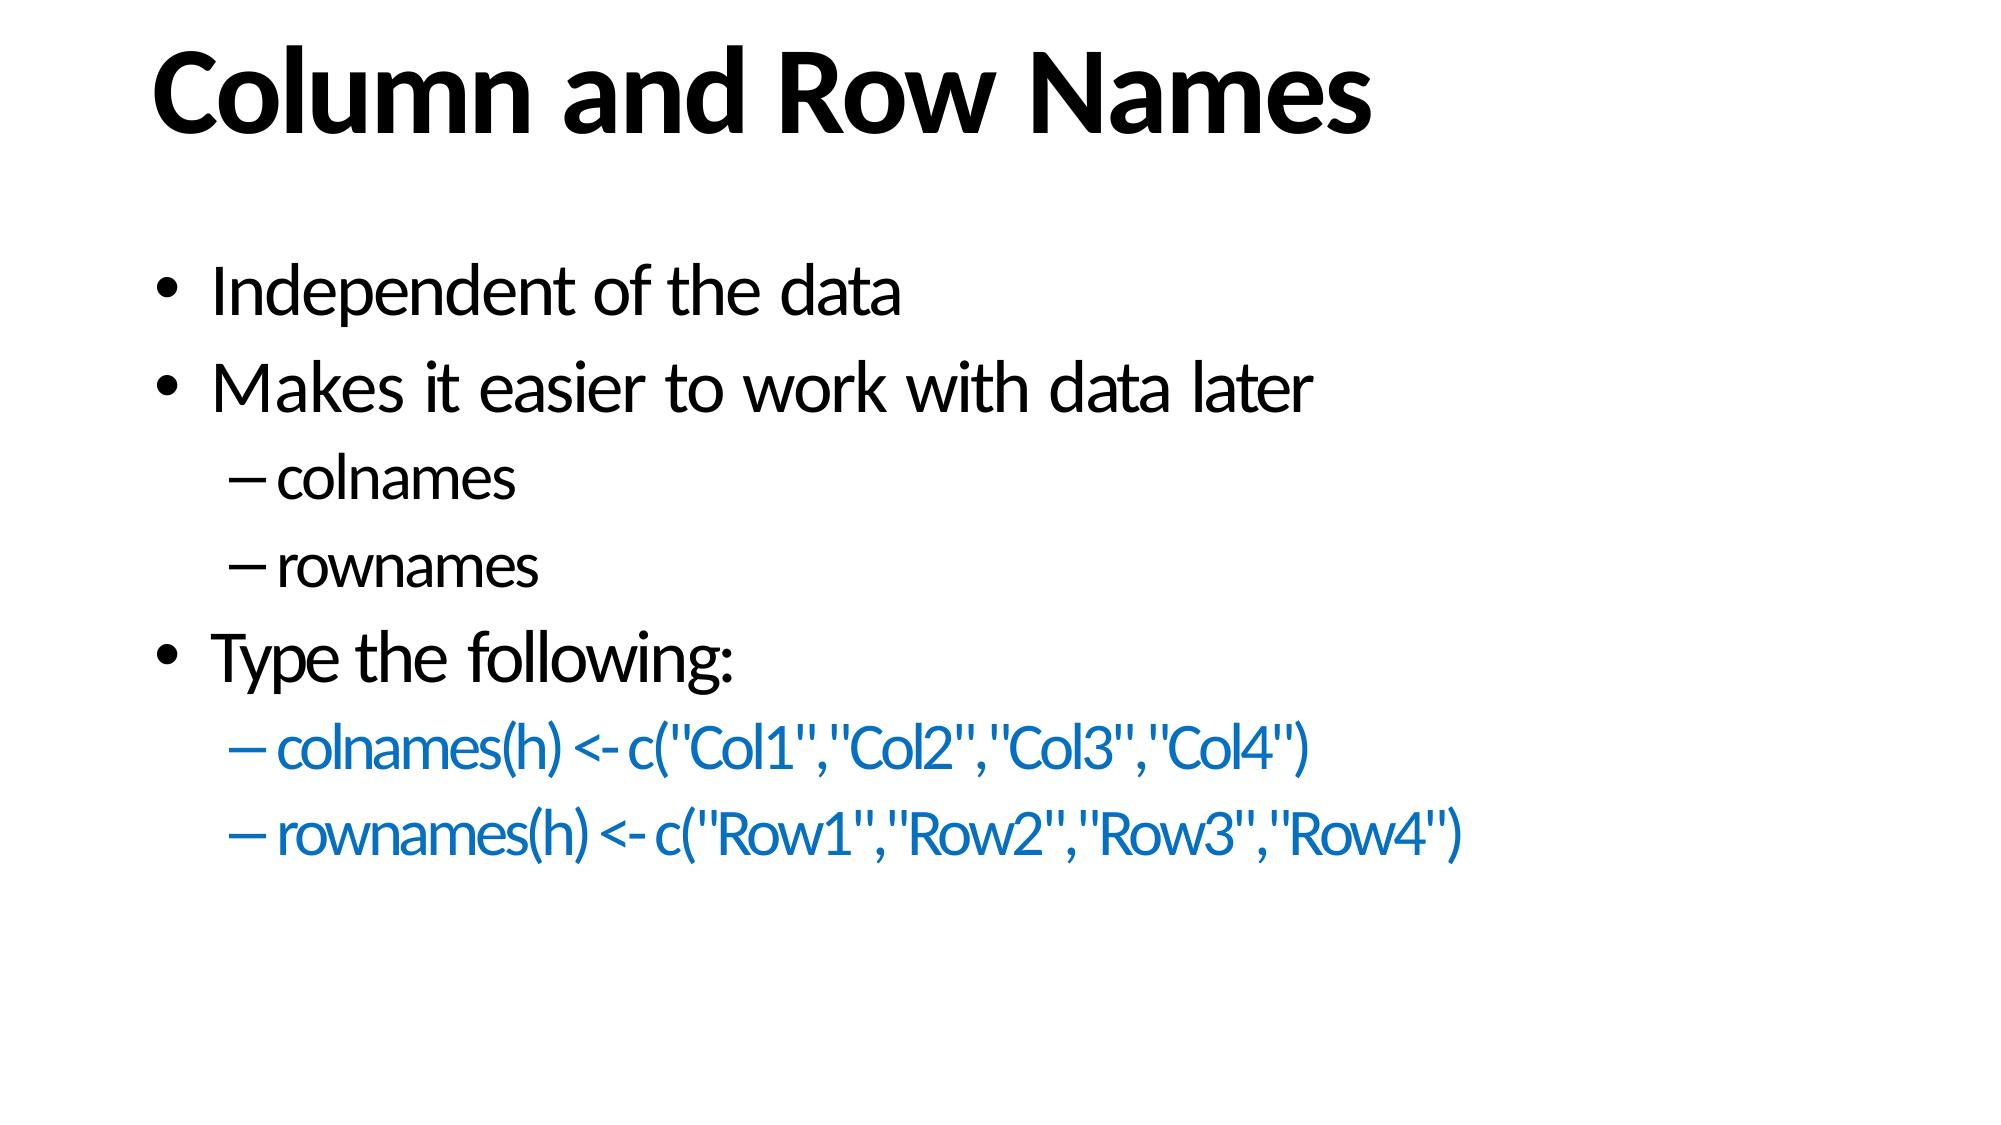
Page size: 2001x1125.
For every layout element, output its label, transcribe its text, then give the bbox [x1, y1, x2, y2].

list Independent of the data Makes it easier to work with data later colnames rownames Type the following: colnames(h) <- c("Col1","Col2","Col3","Col4") rownames(h) <- c("Row1","Row2","Row3","Row4") [137, 243, 1863, 958]
title Column and Row Names [137, 59, 1863, 243]
